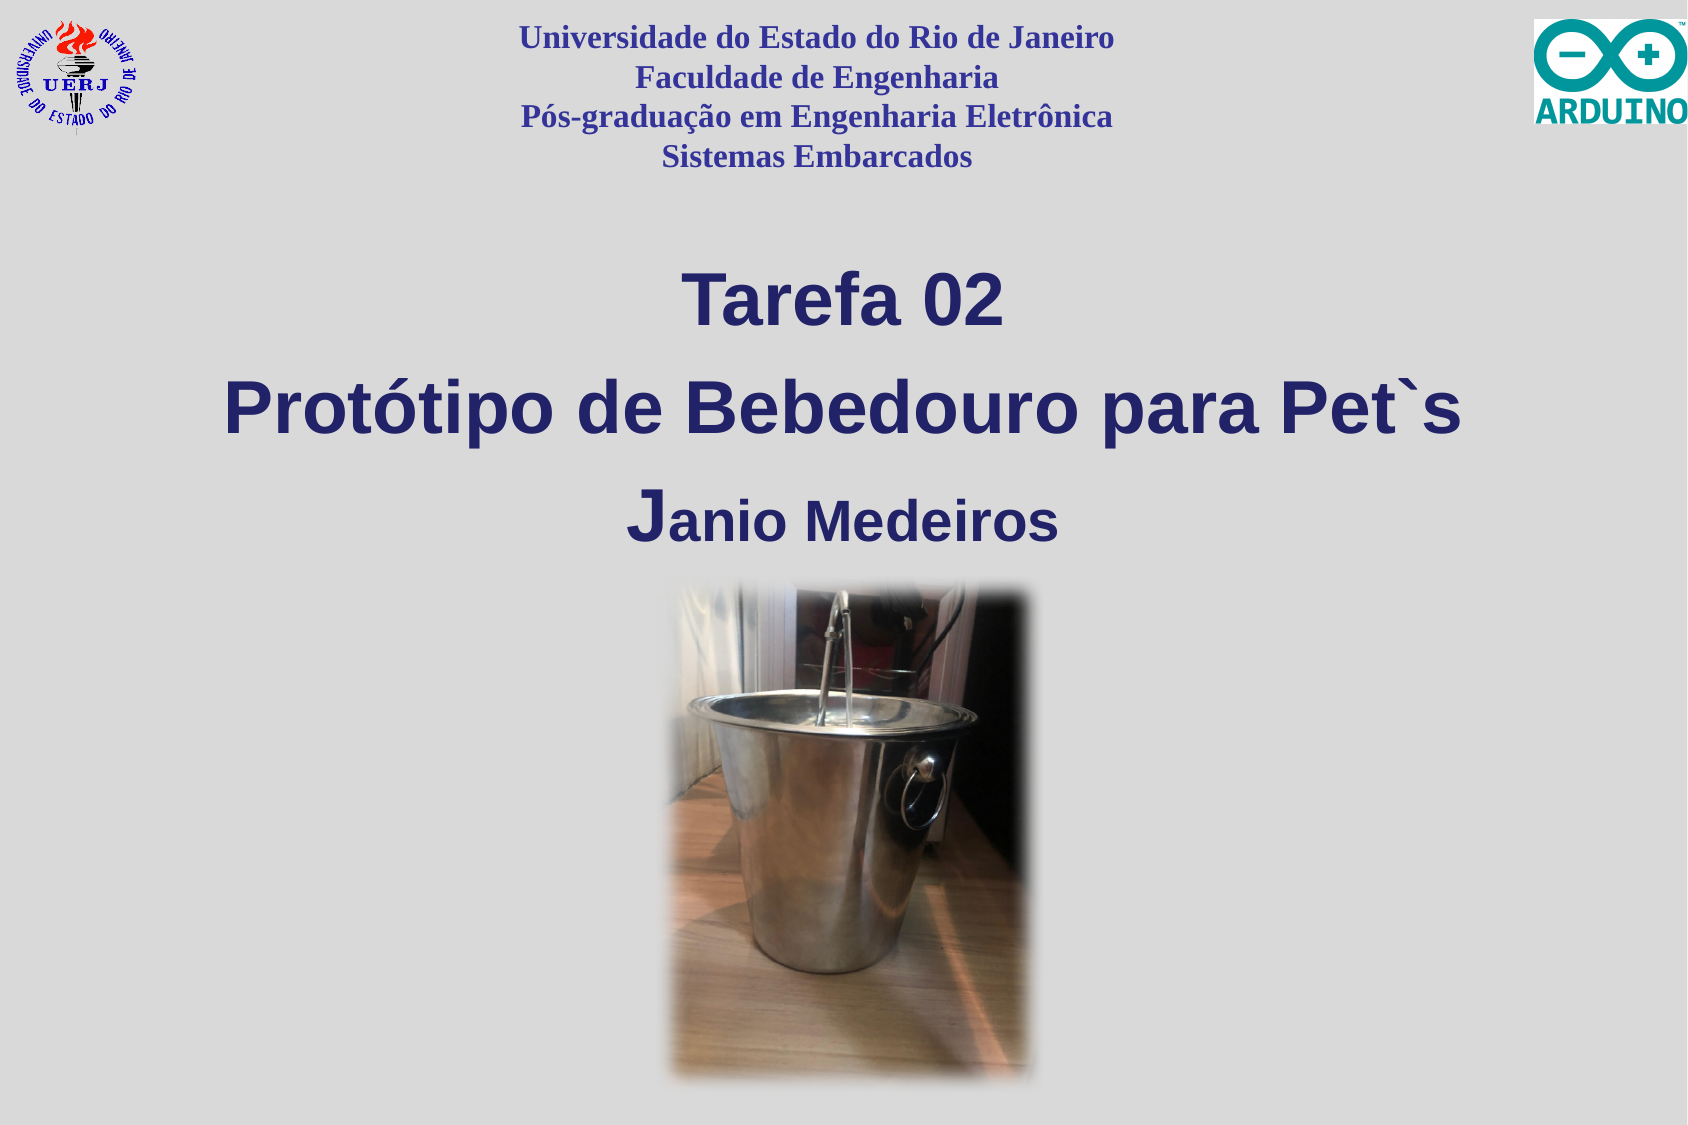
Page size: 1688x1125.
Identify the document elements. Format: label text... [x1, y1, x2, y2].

picture [654, 574, 1045, 1095]
text_box Universidade do Estado do Rio de Janeiro Faculdade de Engenharia Pós-graduação em Engenharia Eletrônica Sistemas Embarcados [46, 7, 1588, 182]
text_box Tarefa 02 Protótipo de Bebedouro para Pet`s Janio Medeiros [46, 224, 1641, 564]
picture [12, 18, 142, 139]
picture [1533, 18, 1688, 124]
